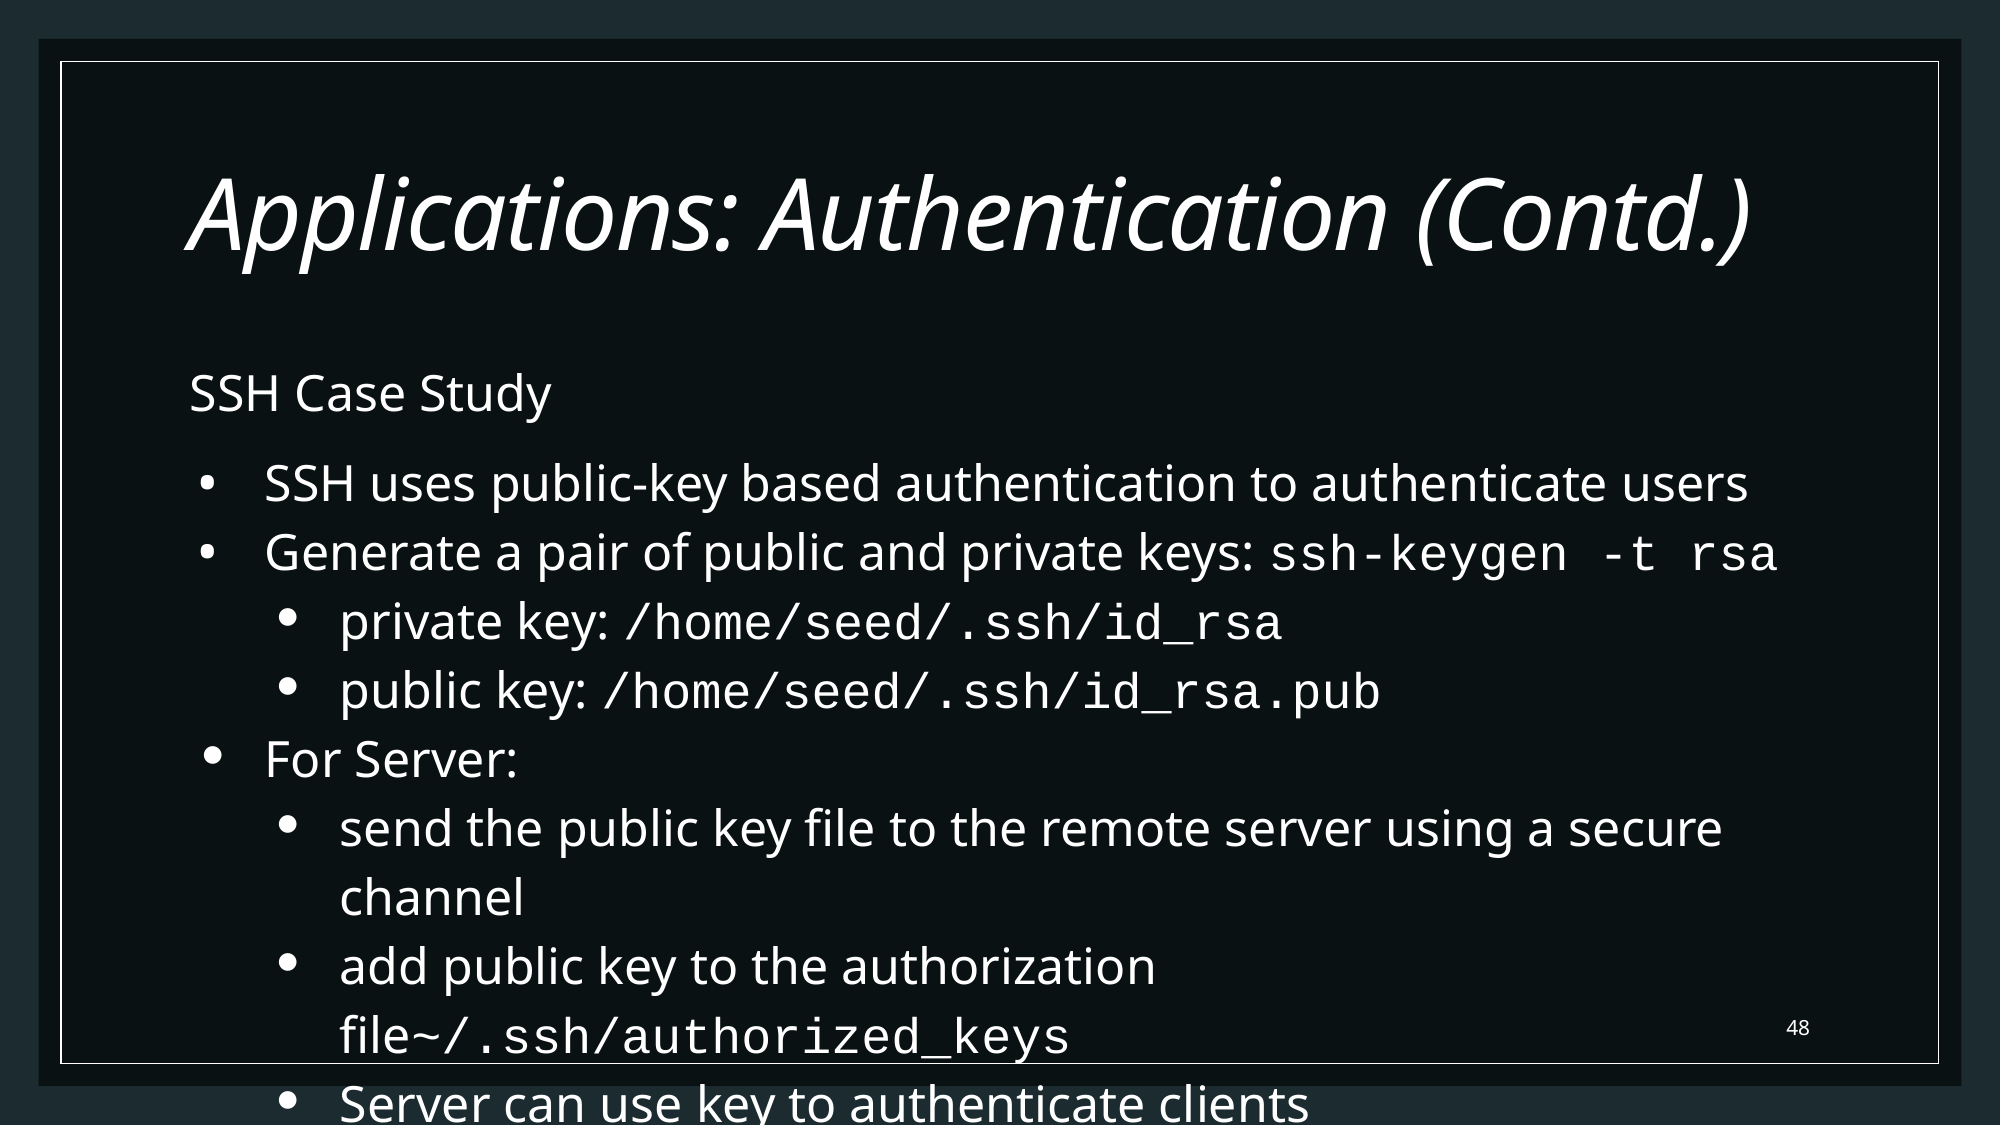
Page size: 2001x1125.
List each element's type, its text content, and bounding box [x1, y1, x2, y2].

slide_number 48 [1687, 990, 1825, 1050]
title Applications: Authentication (Contd.) [174, 105, 1825, 331]
list SSH Case Study SSH uses public-key based authentication to authenticate users Generate a pair of public and private keys: ssh-keygen -t rsa private key: /home/seed/.ssh/id_rsa public key: /home/seed/.ssh/id_rsa.pub For Server: send the public key file to the remote server using a secure channel add public key to the authorization file~/.ssh/authorized_keys Server can use key to authenticate clients [174, 345, 1825, 977]
